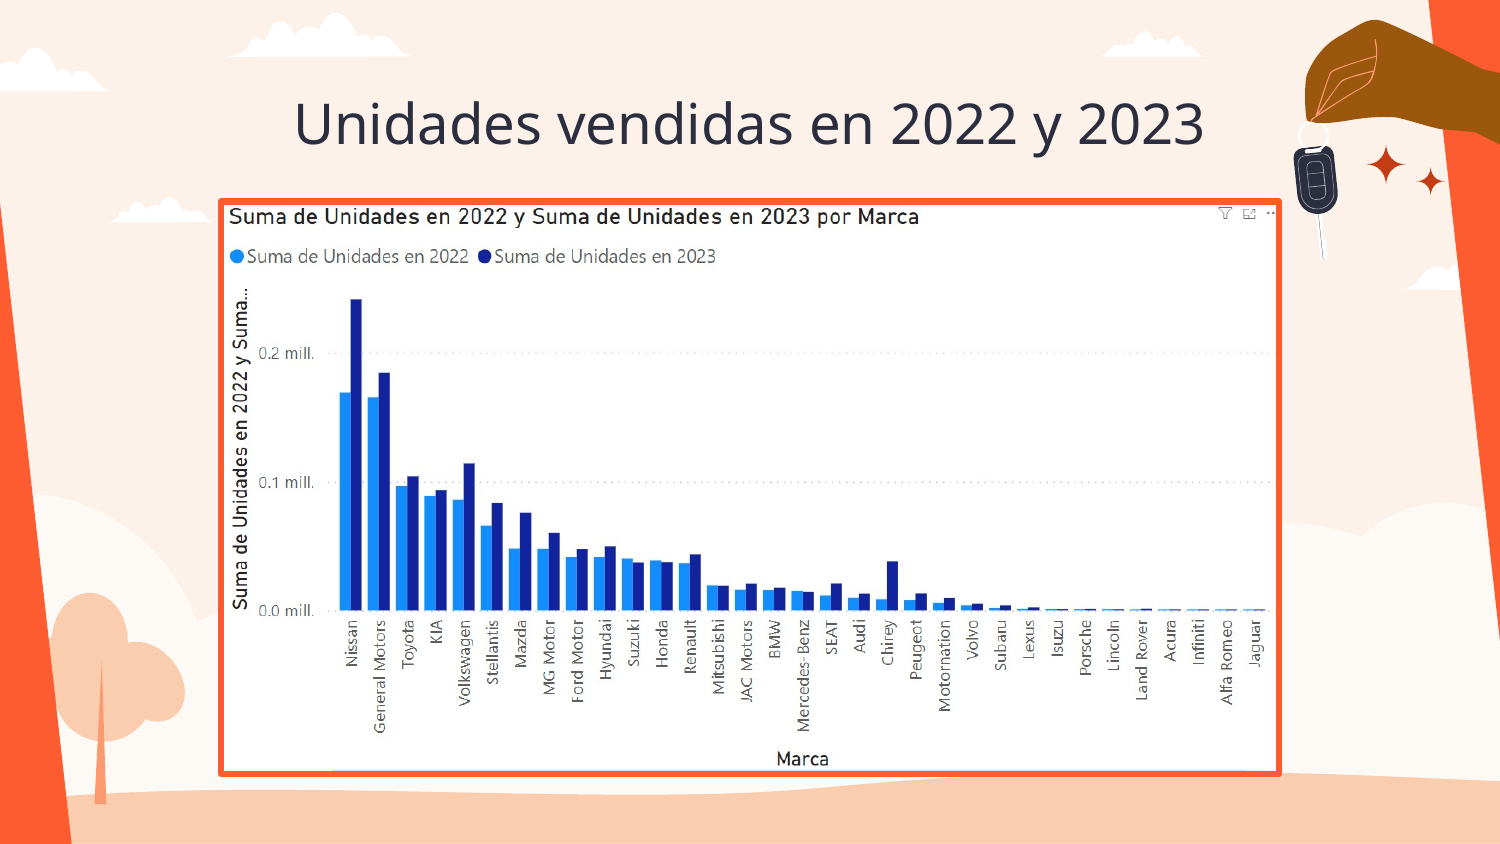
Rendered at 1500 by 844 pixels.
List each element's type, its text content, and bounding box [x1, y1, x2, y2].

picture [223, 204, 1277, 771]
title Unidades vendidas en 2022 y 2023 [118, 72, 1382, 167]
